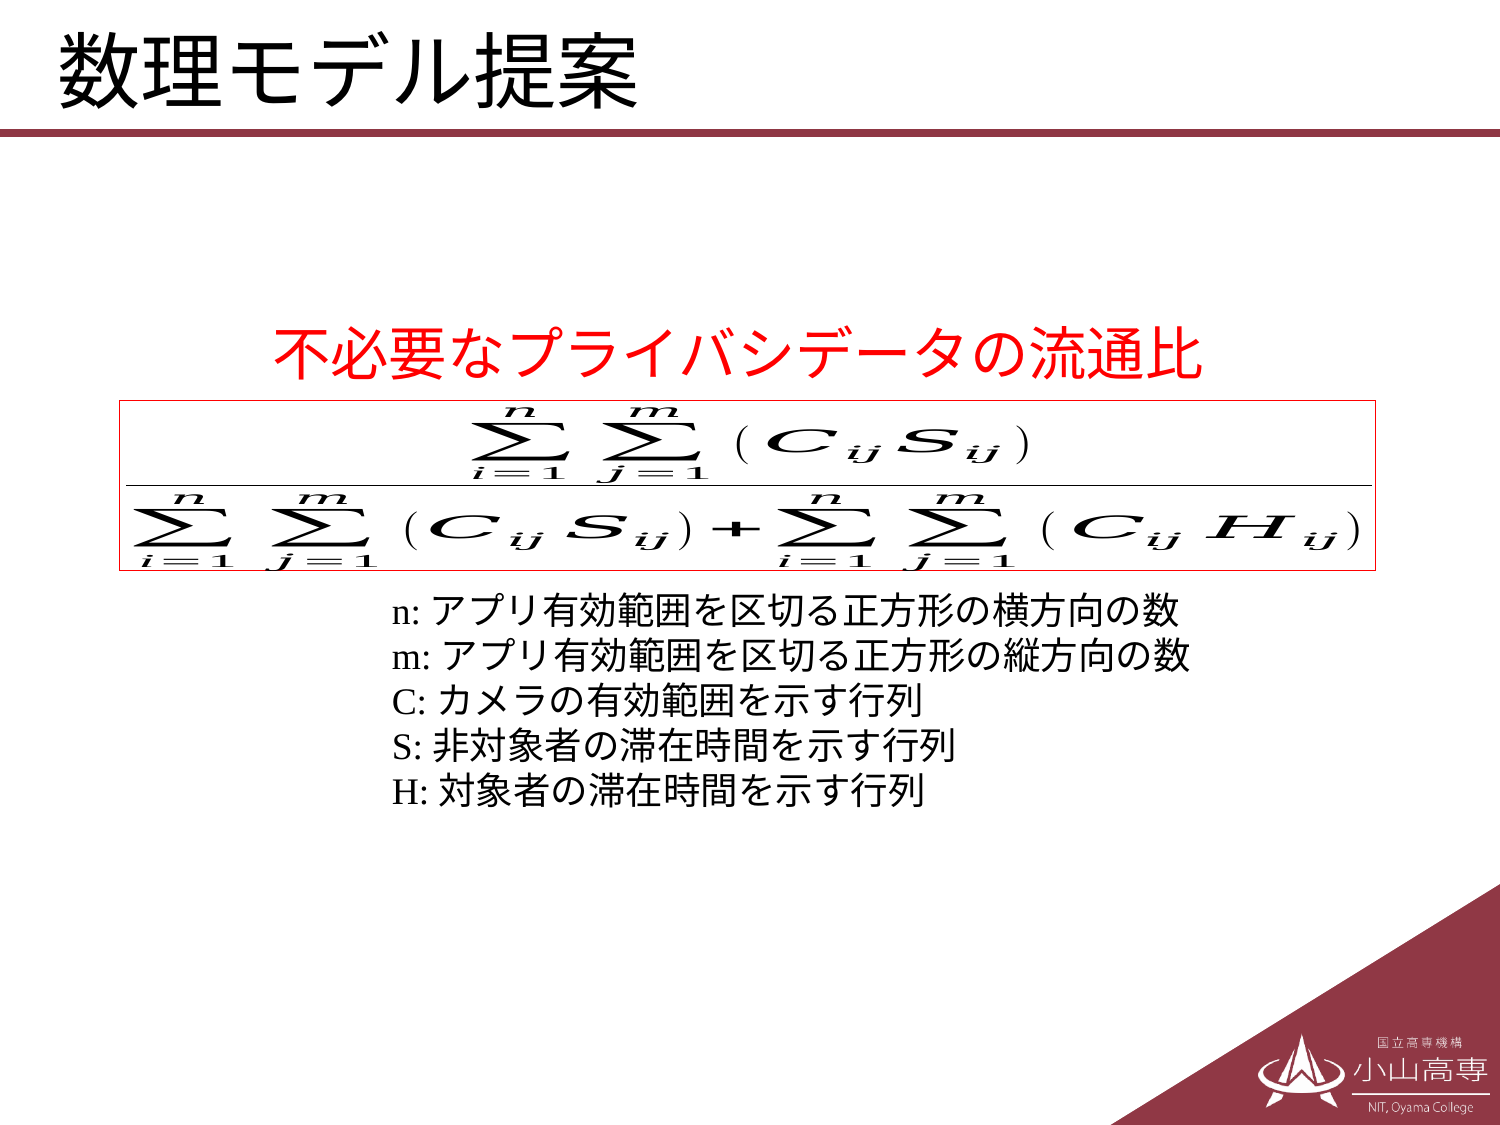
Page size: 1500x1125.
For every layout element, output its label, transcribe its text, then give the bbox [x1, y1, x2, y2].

picture [1112, 885, 1500, 1125]
picture [0, 129, 1500, 137]
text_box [119, 310, 1376, 823]
title 数理モデル提案 [42, 20, 1294, 130]
